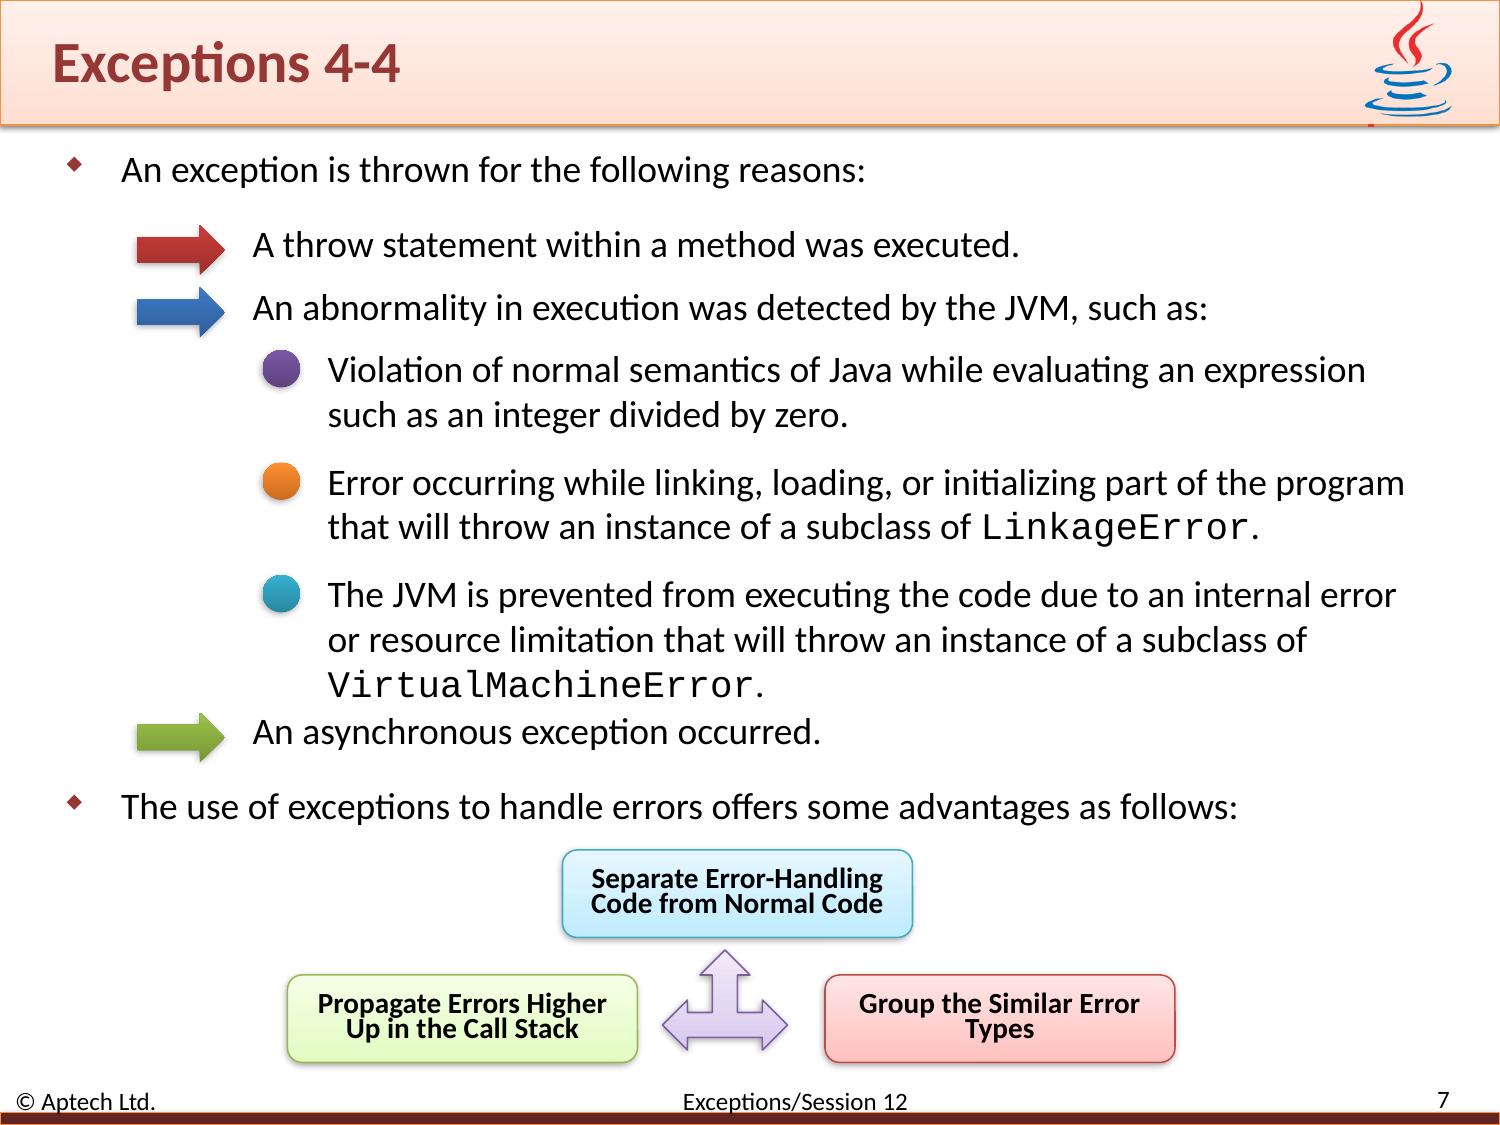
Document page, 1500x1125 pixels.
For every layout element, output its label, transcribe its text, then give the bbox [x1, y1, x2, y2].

text_box An abnormality in execution was detected by the JVM, such as: [237, 274, 1350, 338]
text_box Separate Error-Handling Code from Normal Code [561, 849, 914, 939]
text_box Violation of normal semantics of Java while evaluating an expression such as an integer divided by zero. [312, 337, 1425, 438]
text_box [661, 949, 789, 1051]
text_box [262, 350, 301, 388]
text_box [137, 712, 225, 763]
text_box An exception is thrown for the following reasons: [49, 137, 1463, 200]
text_box [137, 287, 225, 338]
footer © Aptech Ltd. Exceptions/Session 12 [0, 1087, 1325, 1113]
text_box An asynchronous exception occurred. [237, 699, 1375, 763]
text_box Propagate Errors Higher Up in the Call Stack [286, 974, 639, 1064]
text_box [137, 224, 225, 276]
text_box Error occurring while linking, loading, or initializing part of the program that will throw an instance of a subclass of LinkageError. [312, 450, 1425, 550]
text_box [262, 575, 301, 613]
text_box [262, 462, 301, 501]
title Exceptions 4-4 [37, 24, 1288, 93]
picture [1362, 0, 1454, 127]
text_box The use of exceptions to handle errors offers some advantages as follows: [49, 774, 1463, 838]
slide_number 7 [1337, 1084, 1465, 1113]
text_box A throw statement within a method was executed. [237, 212, 1175, 274]
text_box Group the Similar Error Types [824, 974, 1176, 1064]
text_box The JVM is prevented from executing the code due to an internal error or resource limitation that will throw an instance of a subclass of VirtualMachineError. [312, 562, 1425, 713]
